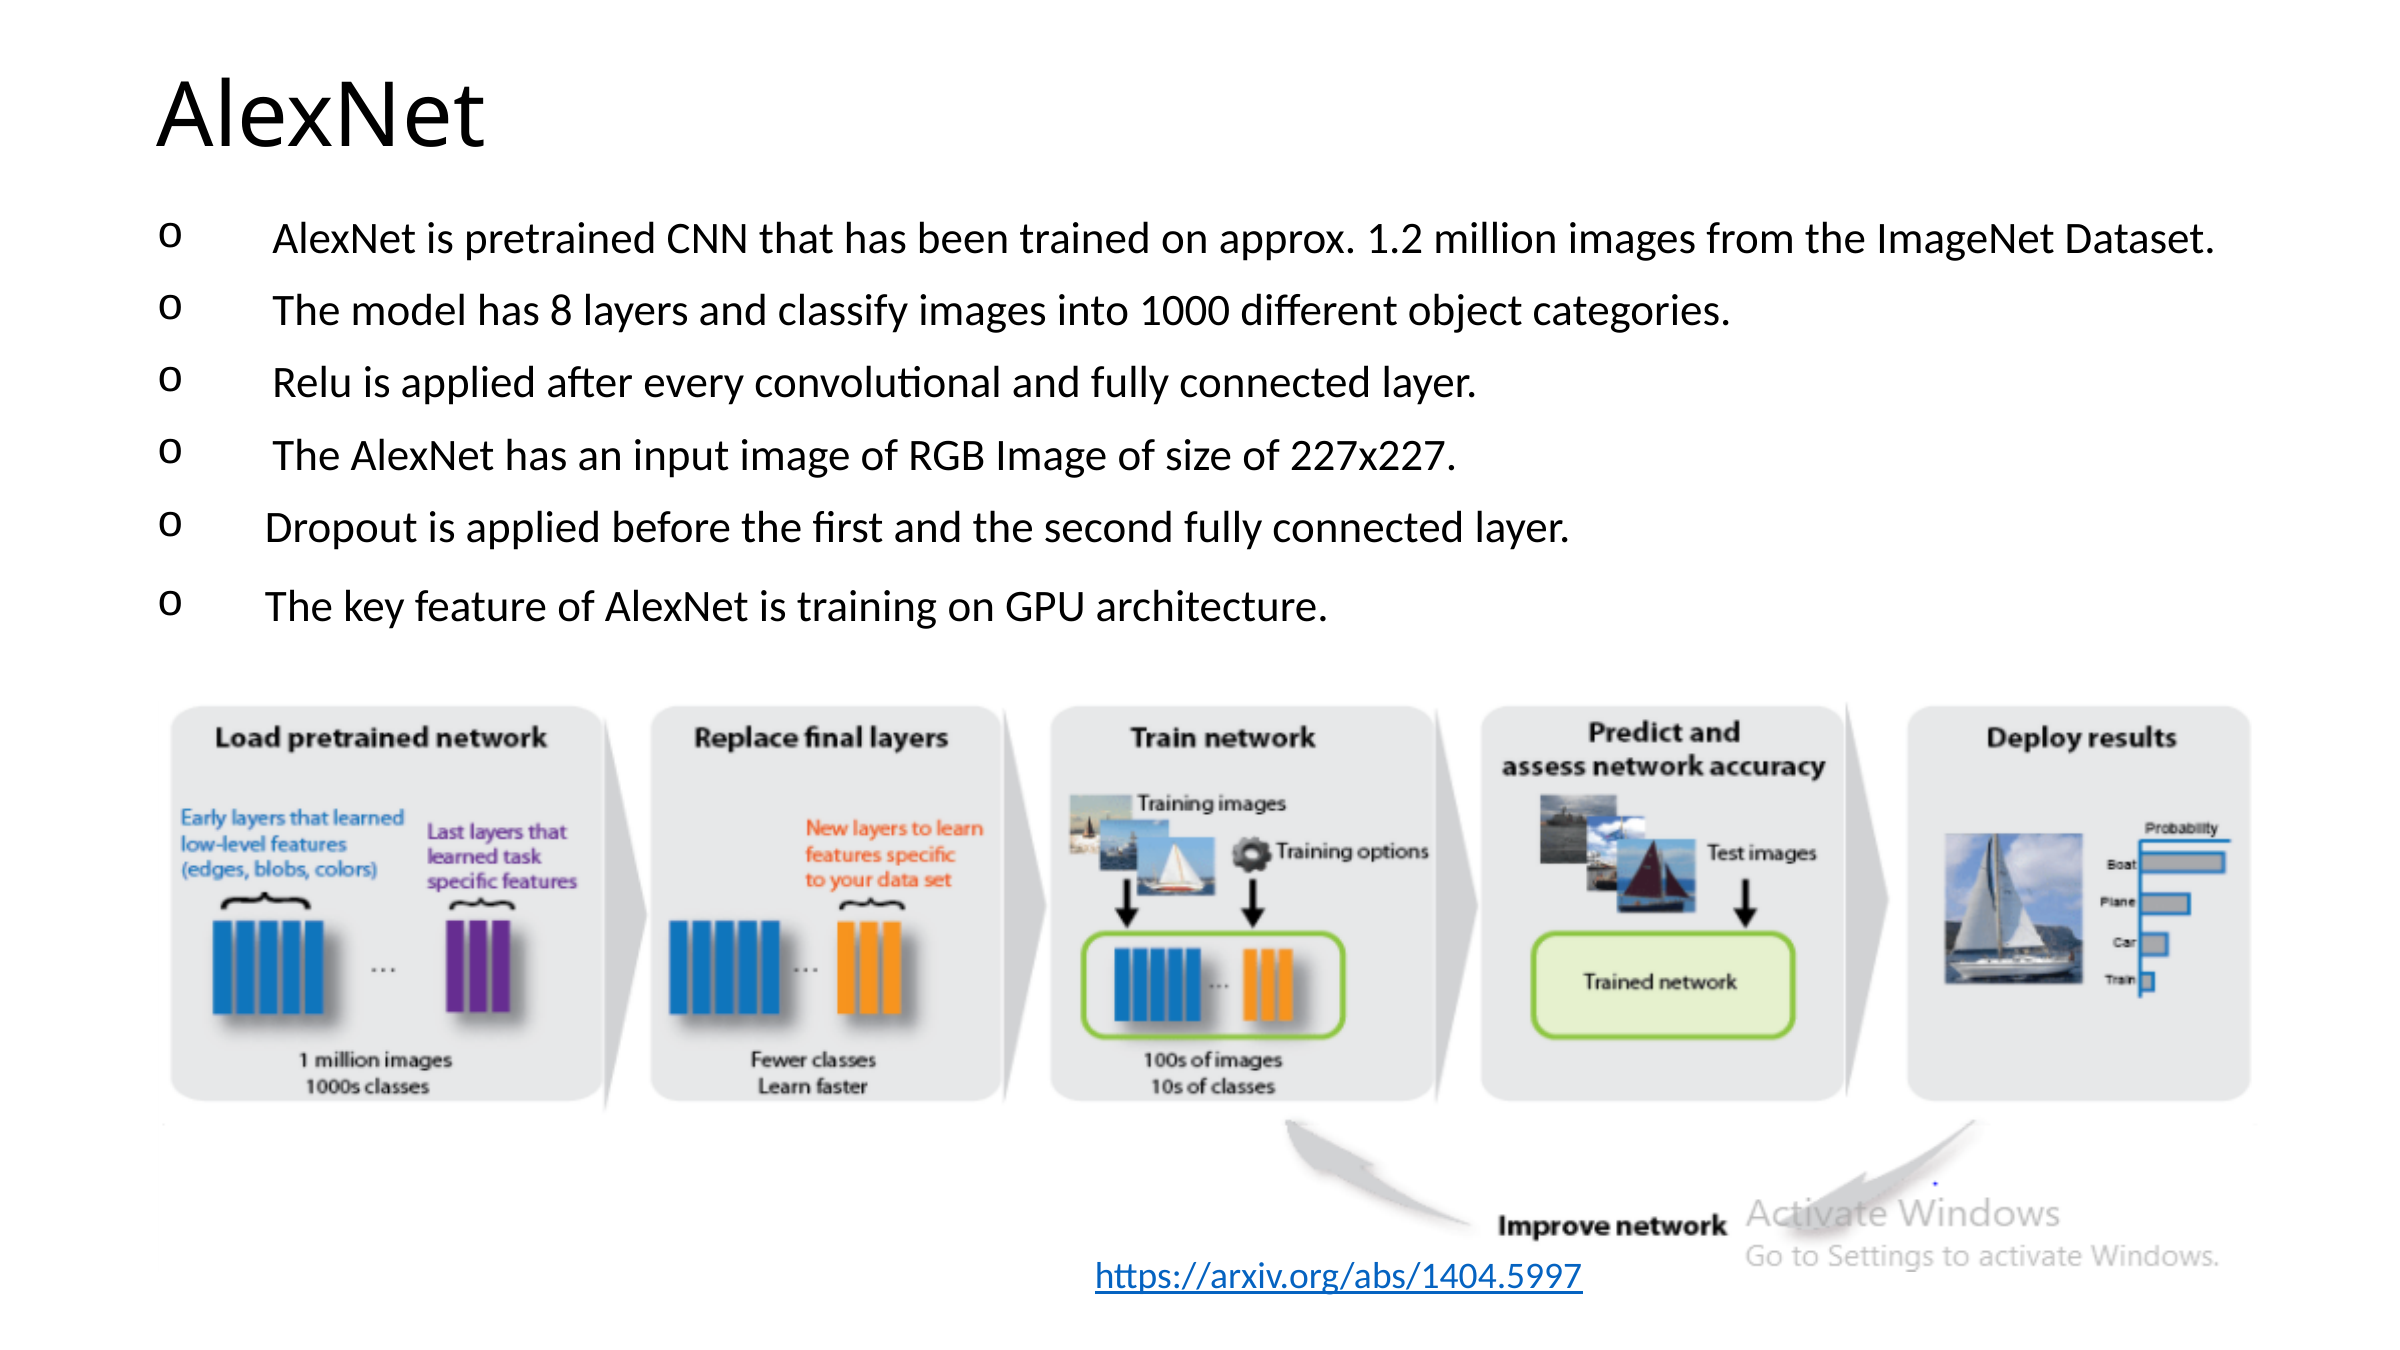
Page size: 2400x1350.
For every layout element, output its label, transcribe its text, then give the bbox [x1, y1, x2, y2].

title AlexNet [138, 47, 1429, 188]
list AlexNet is pretrained CNN that has been trained on approx. 1.2 million images from the ImageNet Dataset. The model has 8 layers and classify images into 1000 different object categories. Relu is applied after every convolutional and fully connected layer. The AlexNet has an input image of RGB Image of size of 227x227. Dropout is applied before the first and the second fully connected layer. The key feature of AlexNet is training on GPU architecture. [138, 188, 2281, 689]
picture [157, 701, 2280, 1272]
text_box https://arxiv.org/abs/1404.5997 [1079, 1272, 2280, 1349]
